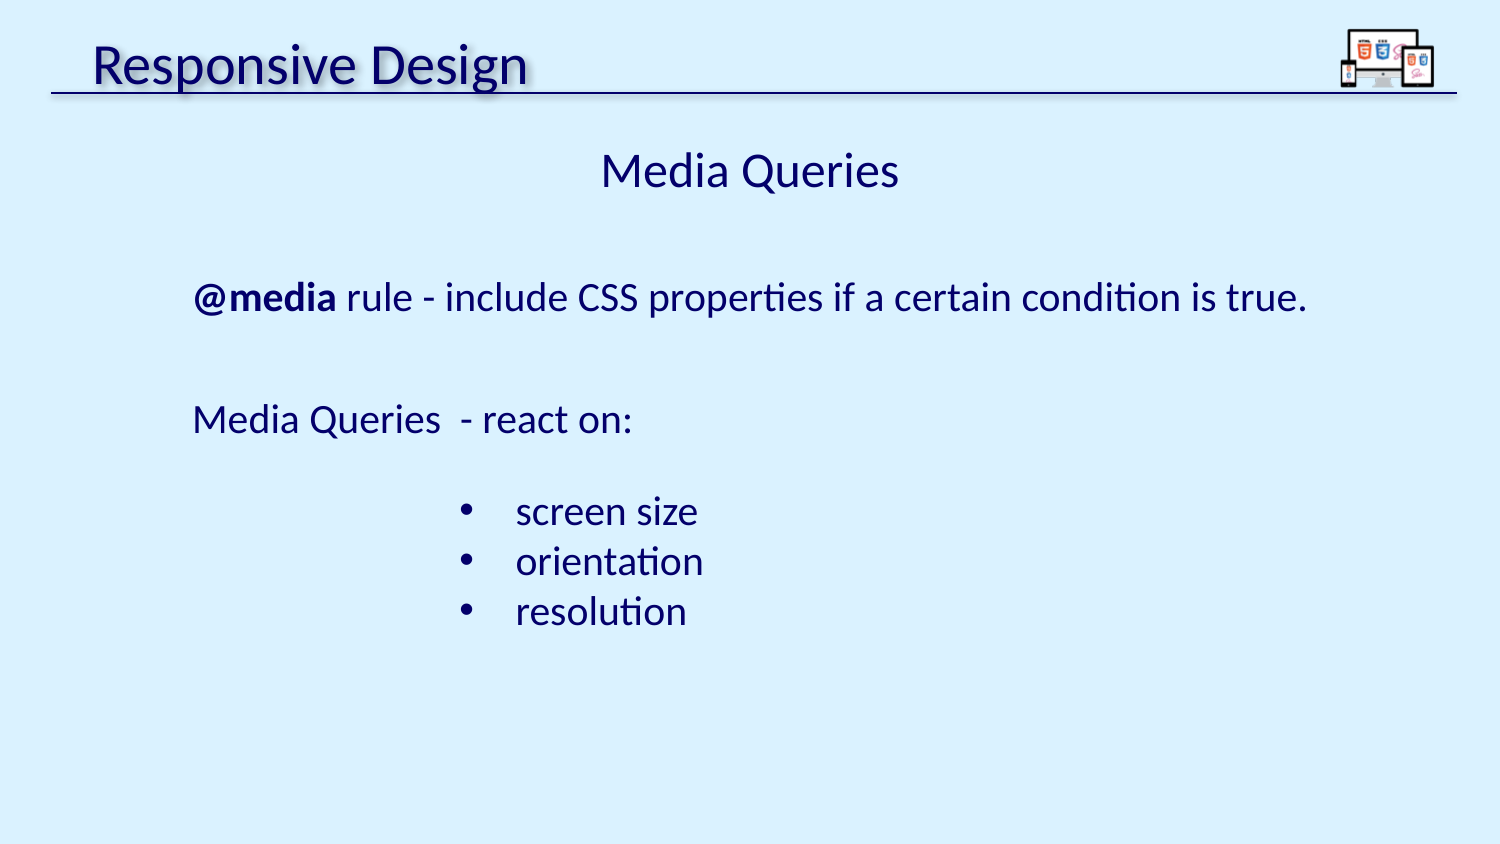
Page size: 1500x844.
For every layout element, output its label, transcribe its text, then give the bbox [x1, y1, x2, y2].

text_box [50, 8, 1457, 114]
text_box Media Queries [585, 129, 915, 205]
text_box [174, 383, 907, 644]
text_box @media rule - include CSS properties if a certain condition is true. [100, 262, 1400, 327]
